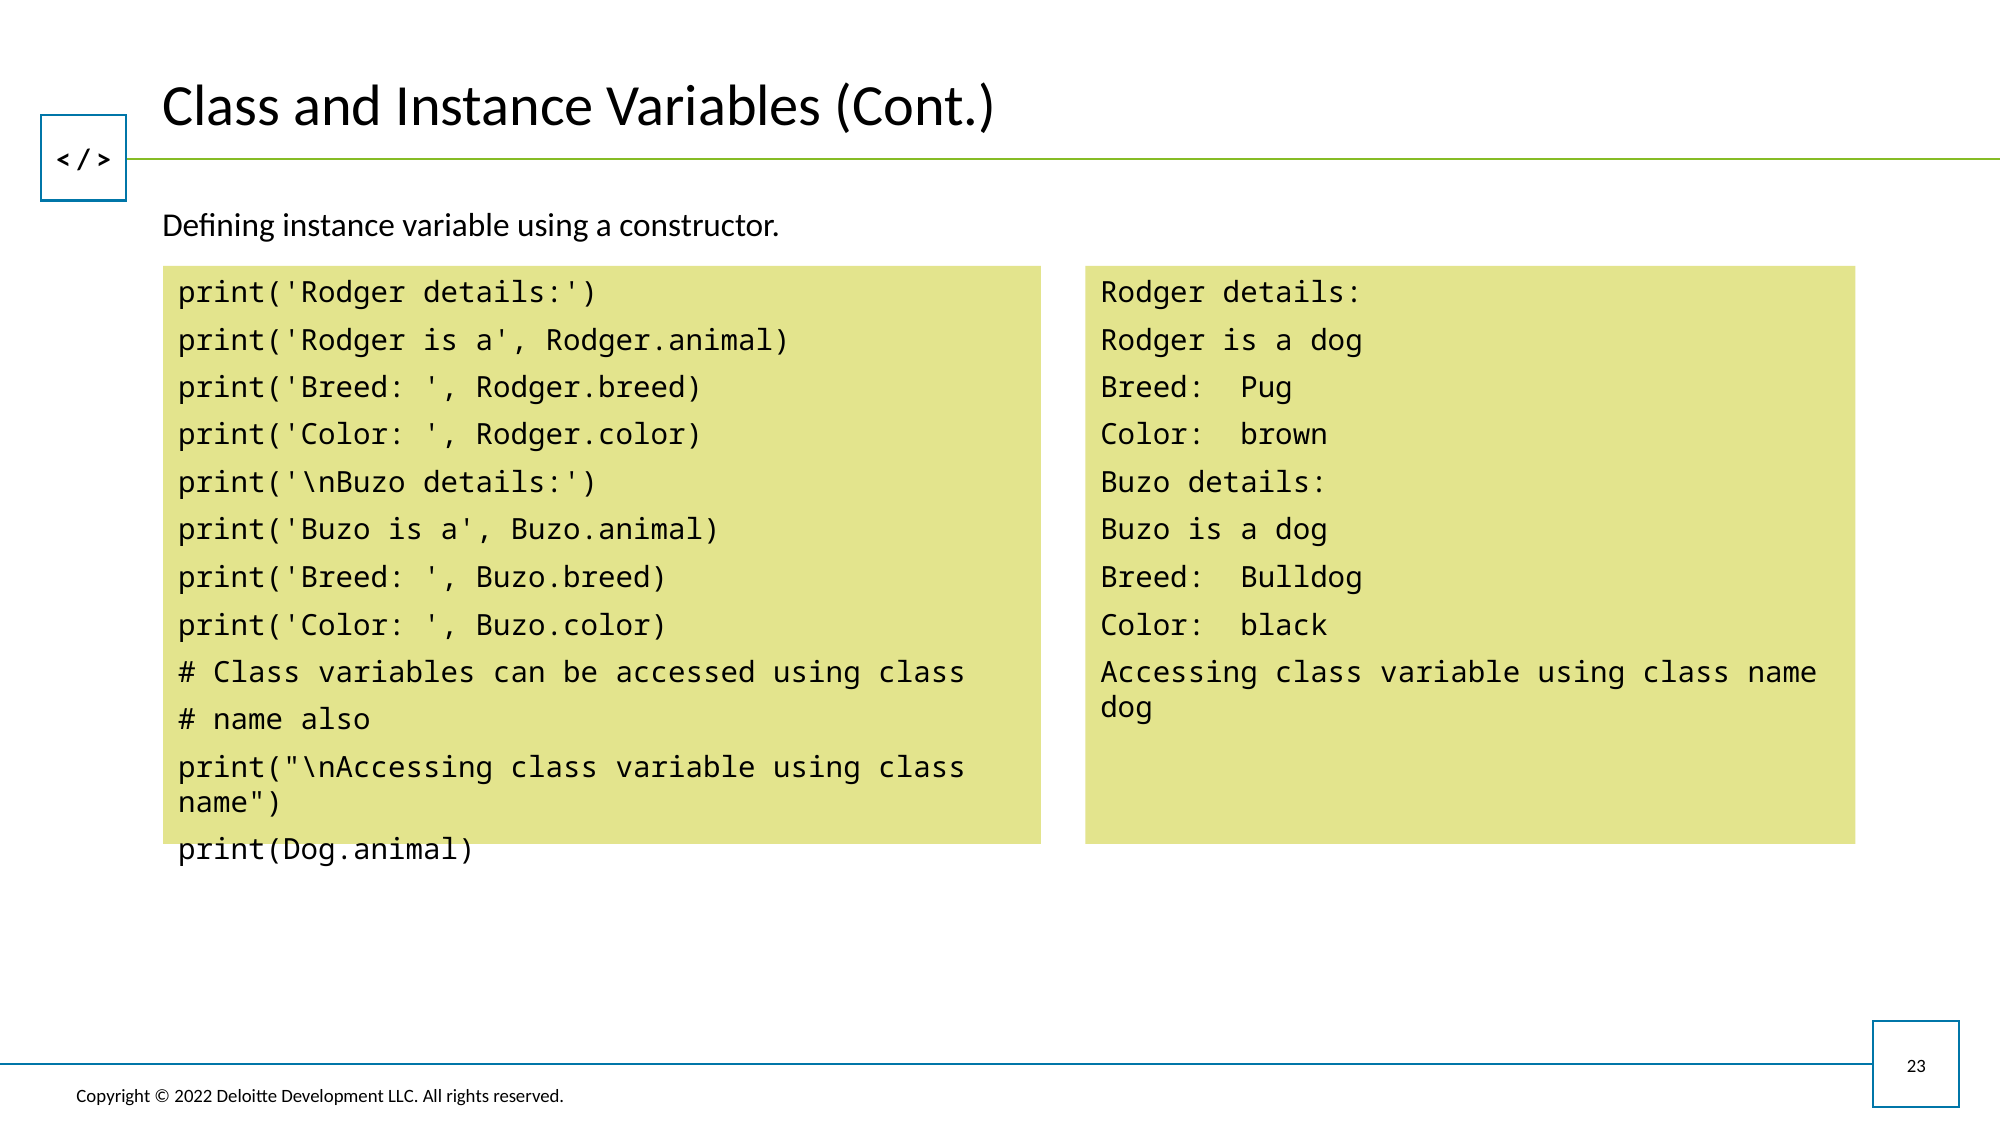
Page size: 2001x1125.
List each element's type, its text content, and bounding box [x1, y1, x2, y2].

text_box print('Rodger details:') print('Rodger is a', Rodger.animal) print('Breed: ', Rodger.breed) print('Color: ', Rodger.color) print('\nBuzo details:') print('Buzo is a', Buzo.animal) print('Breed: ', Buzo.breed) print('Color: ', Buzo.color) # Class variables can be accessed using class # name also print("\nAccessing class variable using class name") print(Dog.animal) [163, 265, 1041, 874]
slide_number 23 [1873, 1046, 1959, 1085]
text_box [1085, 731, 1856, 844]
text_box Rodger details: Rodger is a dog Breed: Pug Color: brown Buzo details: Buzo is a dog Breed: Bulldog Color: black Accessing class variable using class name dog [1085, 265, 1856, 731]
title Class and Instance Variables (Cont.) [147, 45, 1840, 159]
text_box Defining instance variable using a constructor. [147, 195, 1853, 251]
